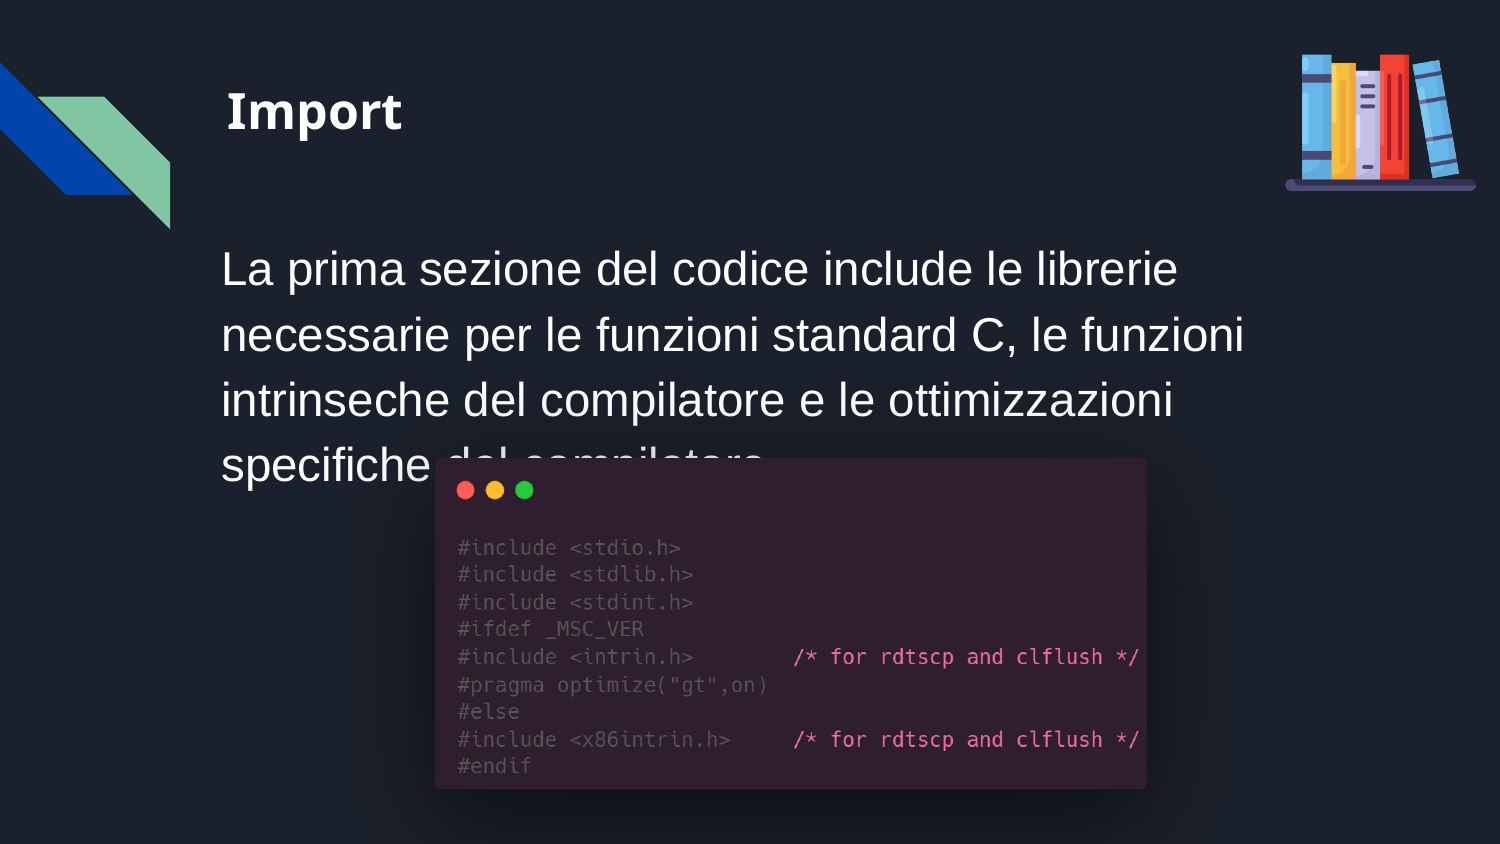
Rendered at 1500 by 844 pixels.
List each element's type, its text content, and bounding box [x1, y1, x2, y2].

title Import [212, 64, 1273, 214]
picture [1278, 20, 1483, 225]
picture [350, 374, 1230, 844]
list La prima sezione del codice include le librerie necessarie per le funzioni standard C, le funzioni intrinseche del compilatore e le ottimizzazioni specifiche del compilatore. [206, 214, 1374, 508]
